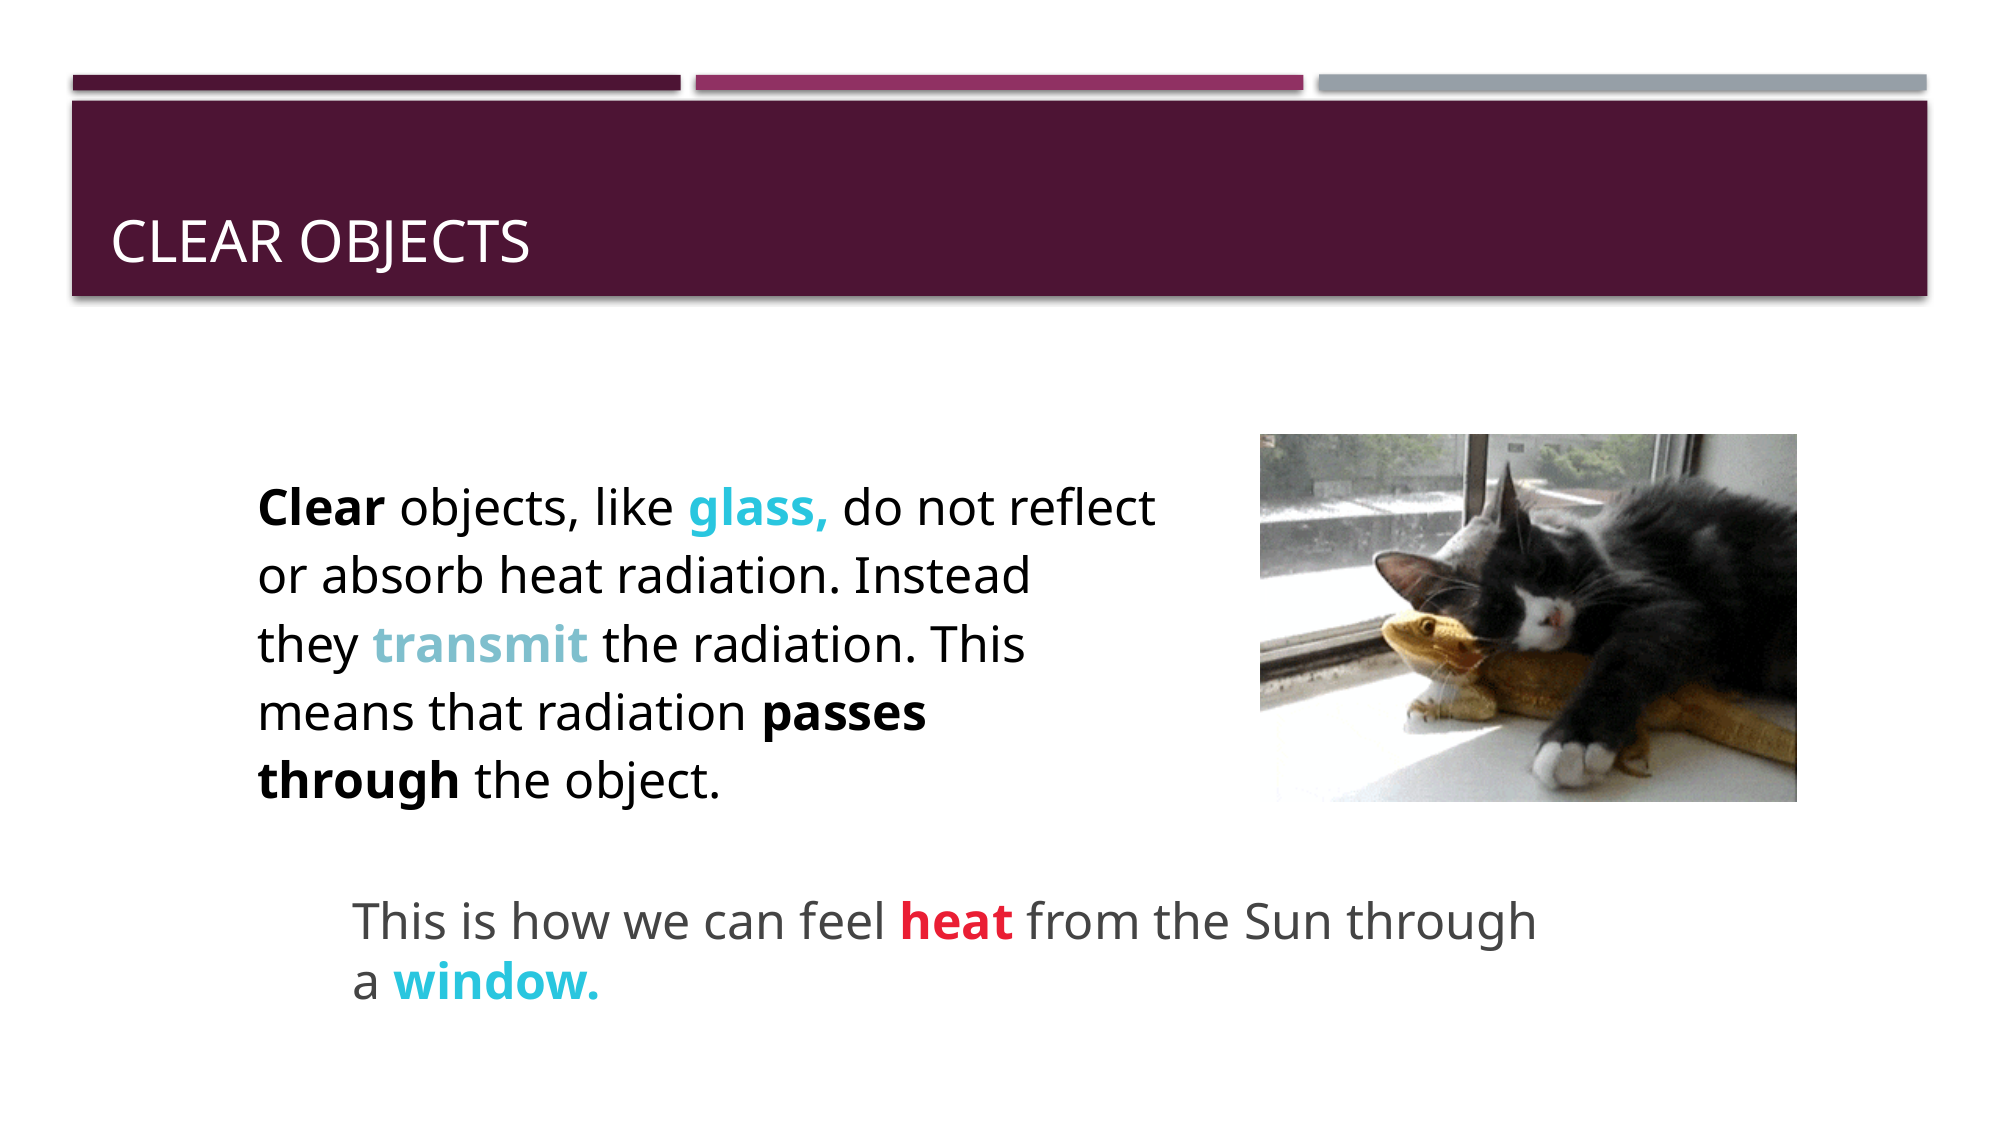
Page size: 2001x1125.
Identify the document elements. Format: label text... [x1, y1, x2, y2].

picture [1260, 433, 1798, 802]
text_box This is how we can feel heat from the Sun through a window. [337, 882, 1725, 1018]
title Clear objects [95, 115, 1905, 282]
table_header Clear objects, like glass, do not reflect or absorb heat radiation. Instead they transmit the radiation. This means that radiation passes through the object. [248, 463, 1190, 823]
